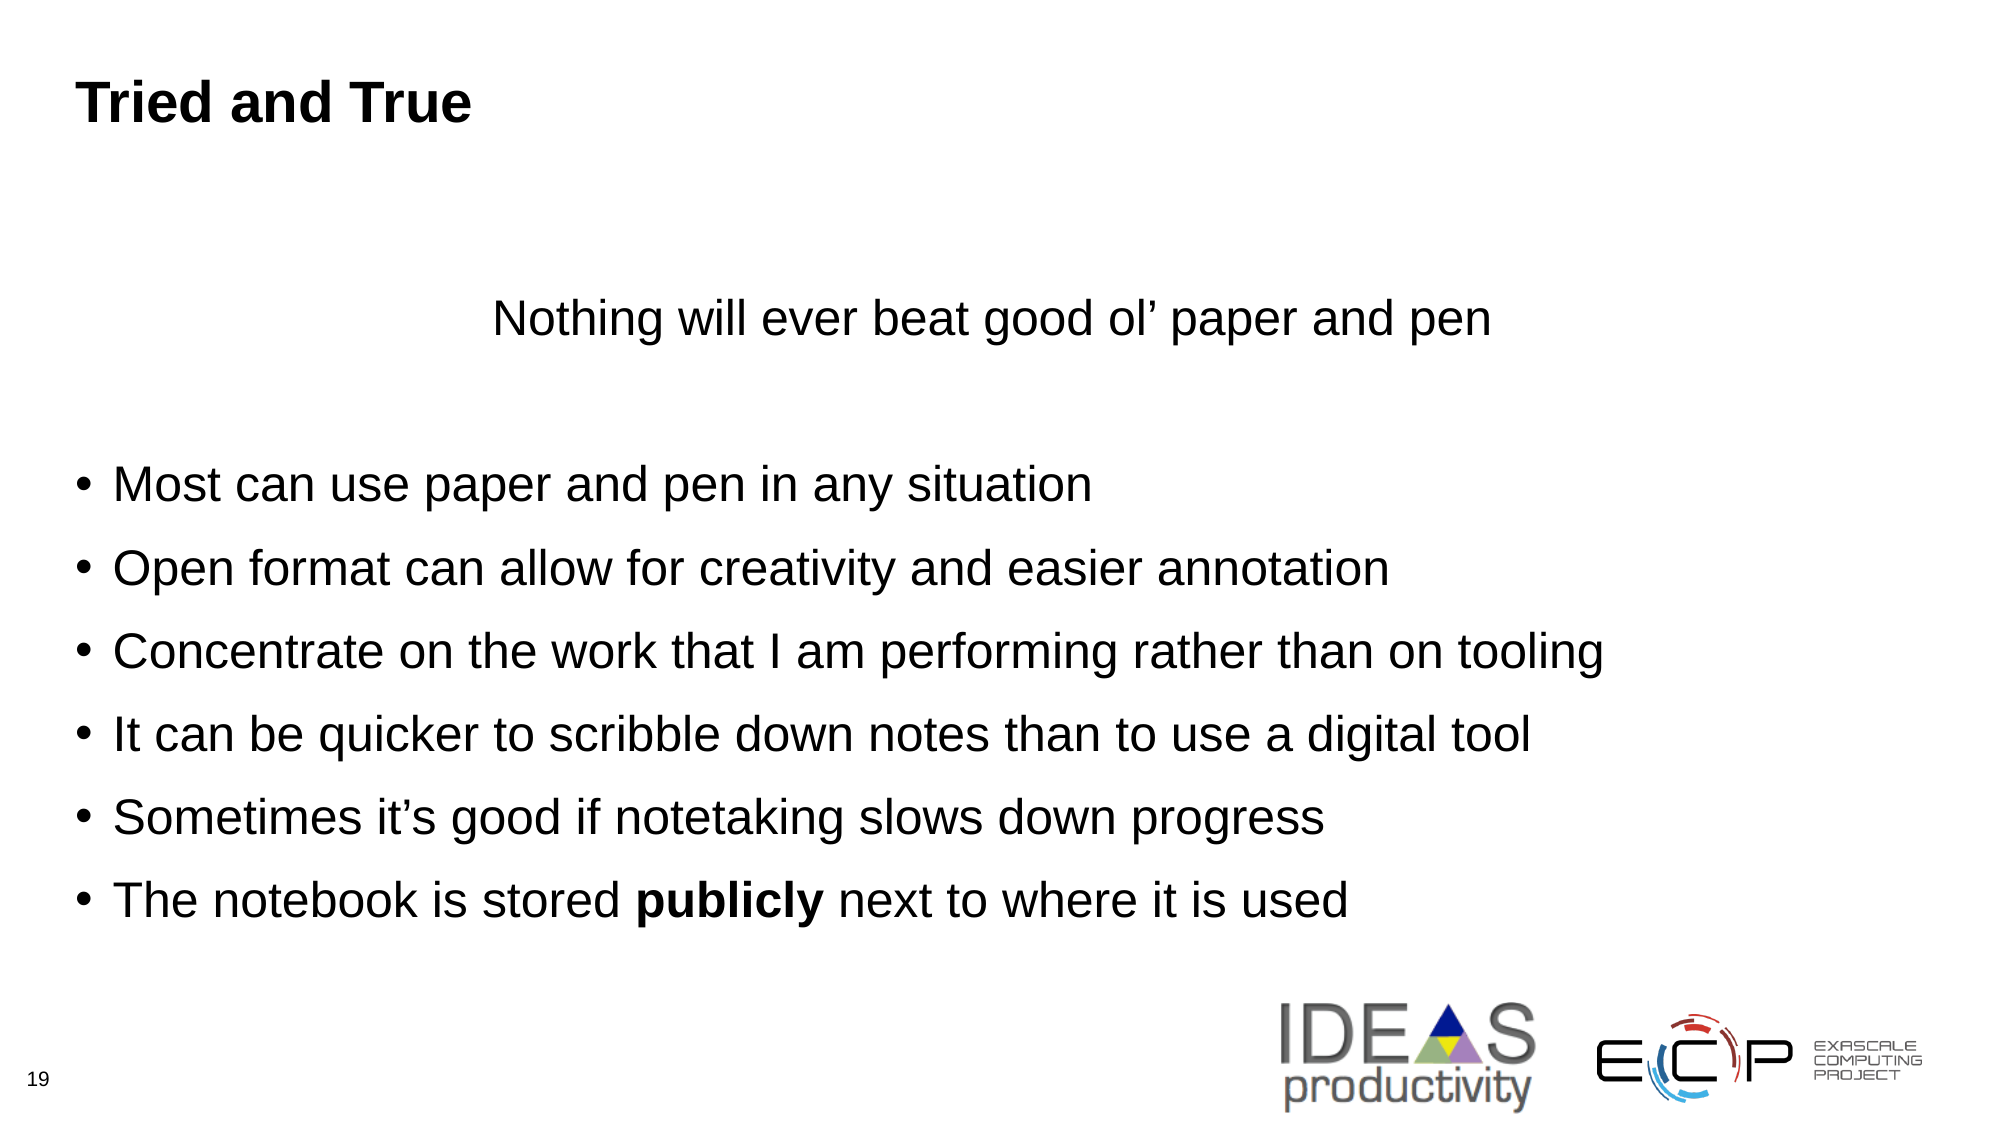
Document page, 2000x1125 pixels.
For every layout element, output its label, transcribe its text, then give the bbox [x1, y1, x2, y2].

title Tried and True [59, 67, 1926, 218]
list Nothing will ever beat good ol’ paper and pen Most can use paper and pen in any situation Open format can allow for creativity and easier annotation Concentrate on the work that I am performing rather than on tooling It can be quicker to scribble down notes than to use a digital tool Sometimes it’s good if notetaking slows down progress The notebook is stored publicly next to where it is used [59, 284, 1926, 950]
picture [1280, 1002, 1537, 1114]
picture [1597, 1014, 1922, 1103]
